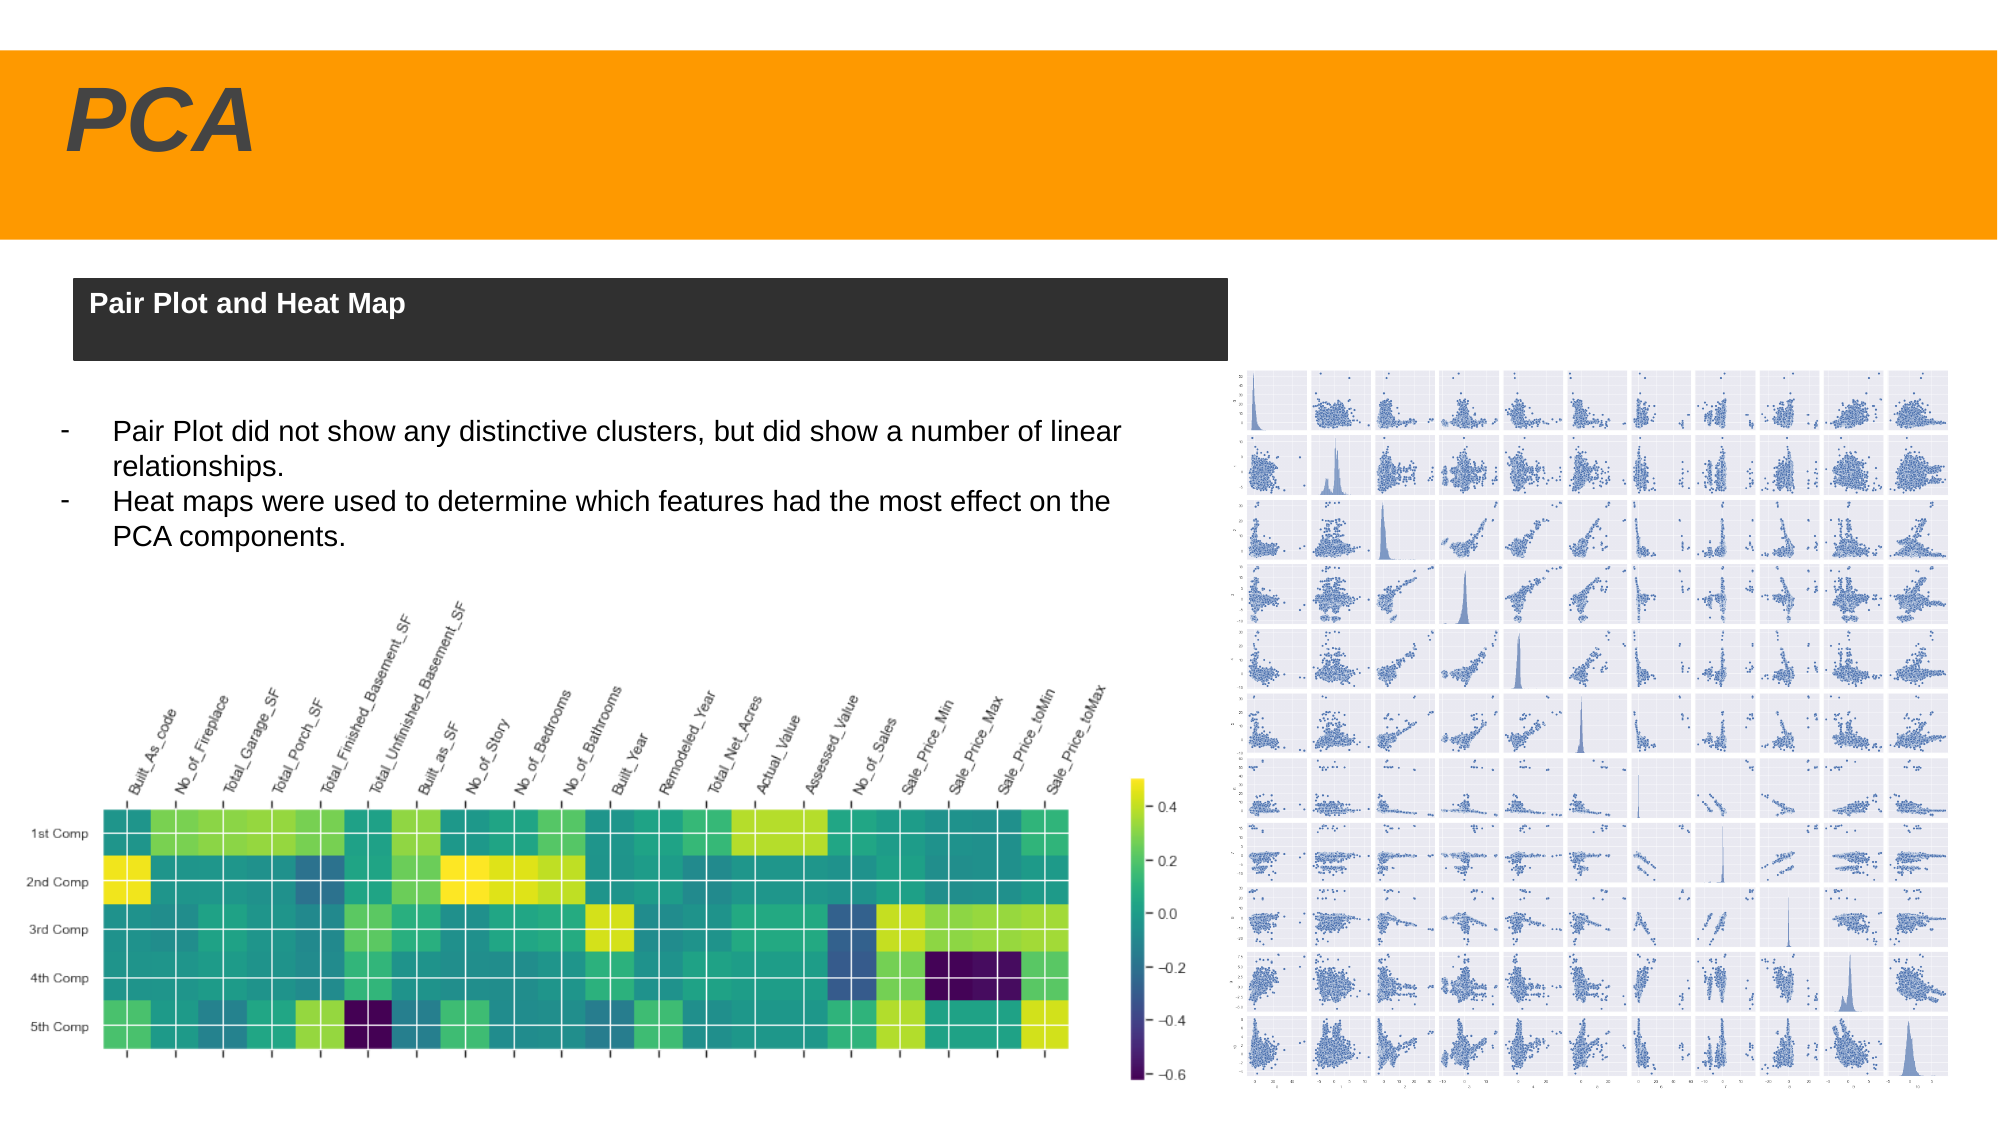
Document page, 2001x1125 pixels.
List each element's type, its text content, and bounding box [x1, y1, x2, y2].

list PCA [50, 55, 1952, 175]
text_box [0, 50, 1998, 240]
text_box Pair Plot and Heat Map [74, 279, 1228, 360]
picture [17, 587, 1196, 1092]
text_box Pair Plot did not show any distinctive clusters, but did show a number of linear relationships. Heat maps were used to determine which features had the most effect on the PCA components. [22, 396, 1191, 567]
picture [1227, 368, 1951, 1092]
